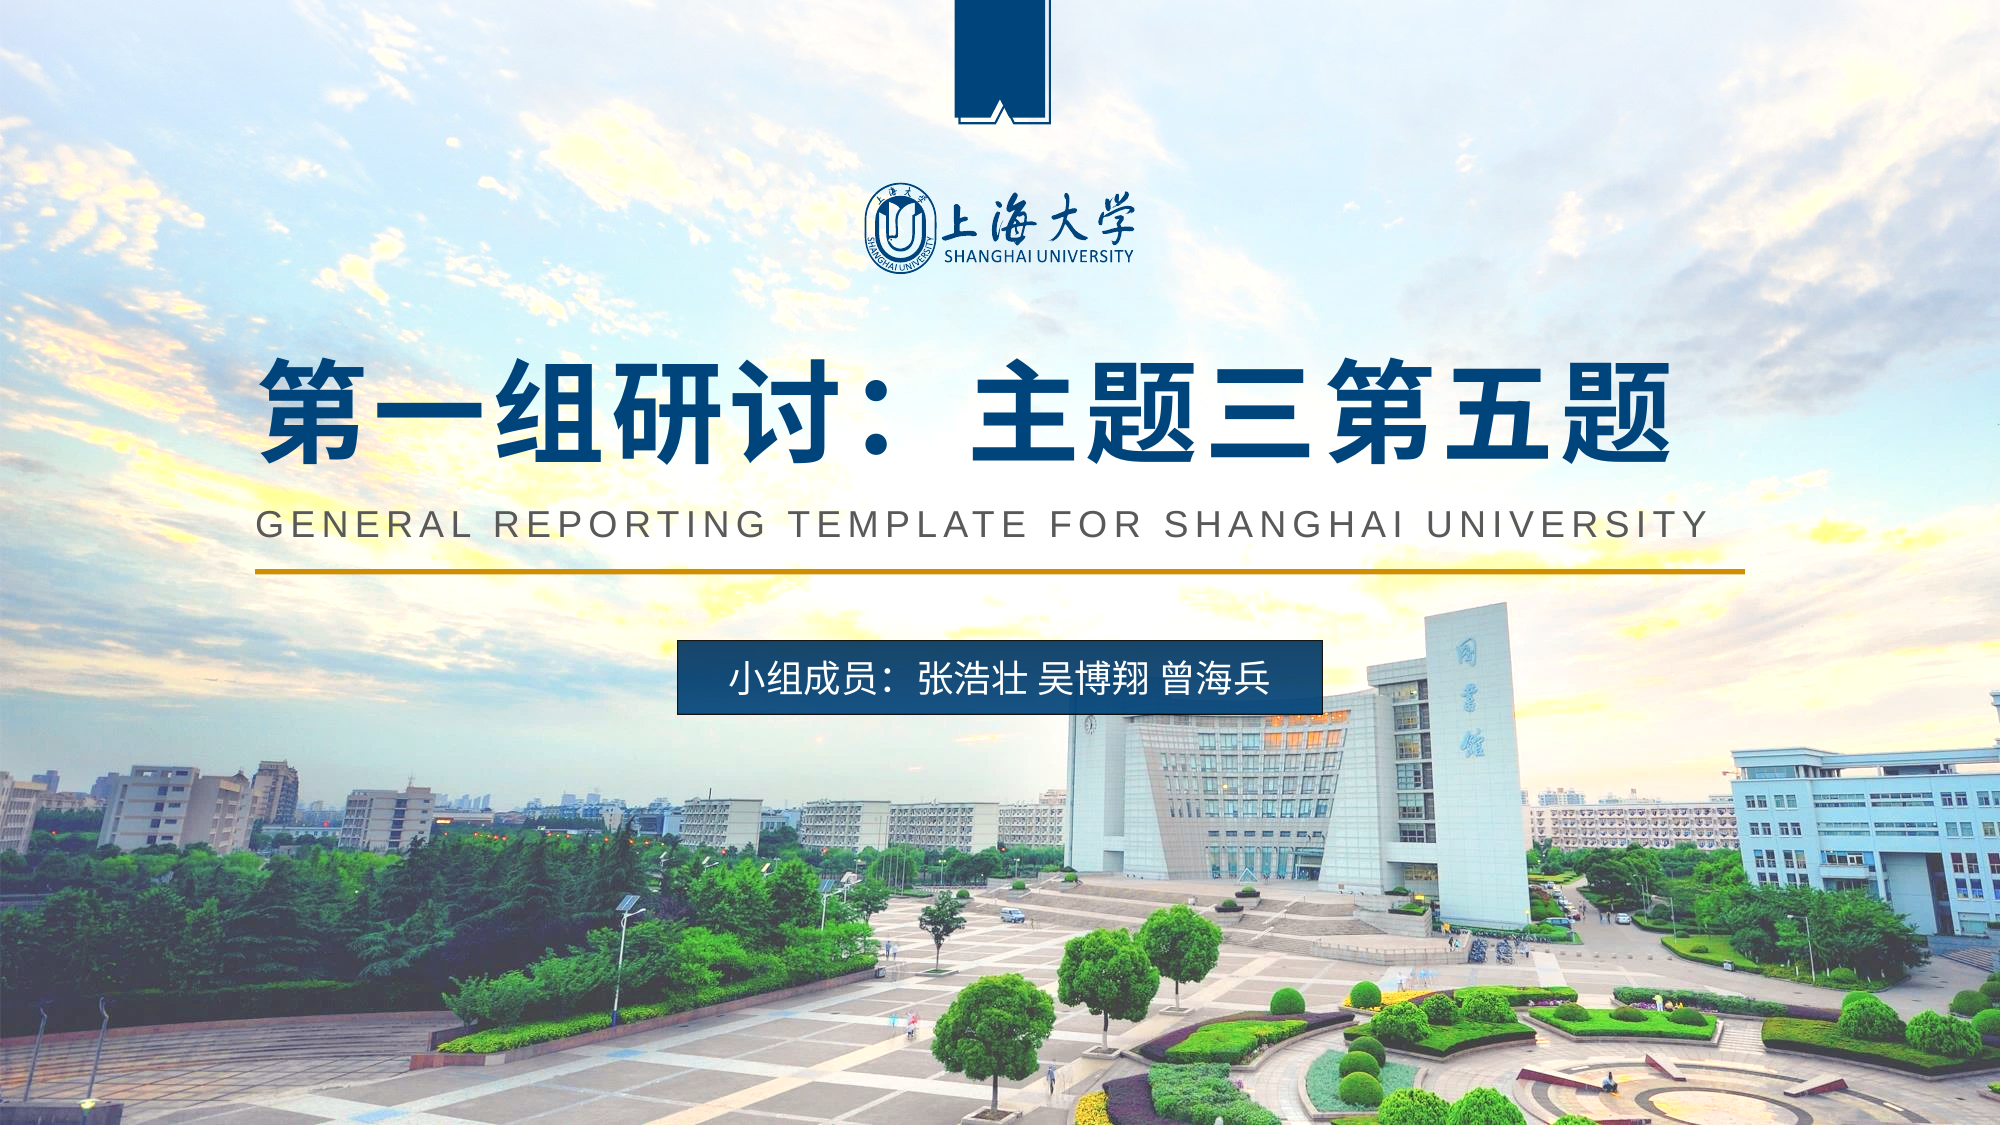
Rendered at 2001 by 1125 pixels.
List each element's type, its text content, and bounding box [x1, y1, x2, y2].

picture [0, 619, 2000, 1125]
subtitle GENERAL REPORTING TEMPLATE FOR SHANGHAI UNIVERSITY [255, 489, 1745, 555]
list 小组成员：张浩壮 吴博翔 曾海兵 [677, 640, 1323, 715]
title 第一组研讨：主题三第五题 [255, 333, 1745, 485]
table_cell 128KB [0, 521, 2000, 565]
table_header 索引项大小 [0, 471, 2000, 514]
